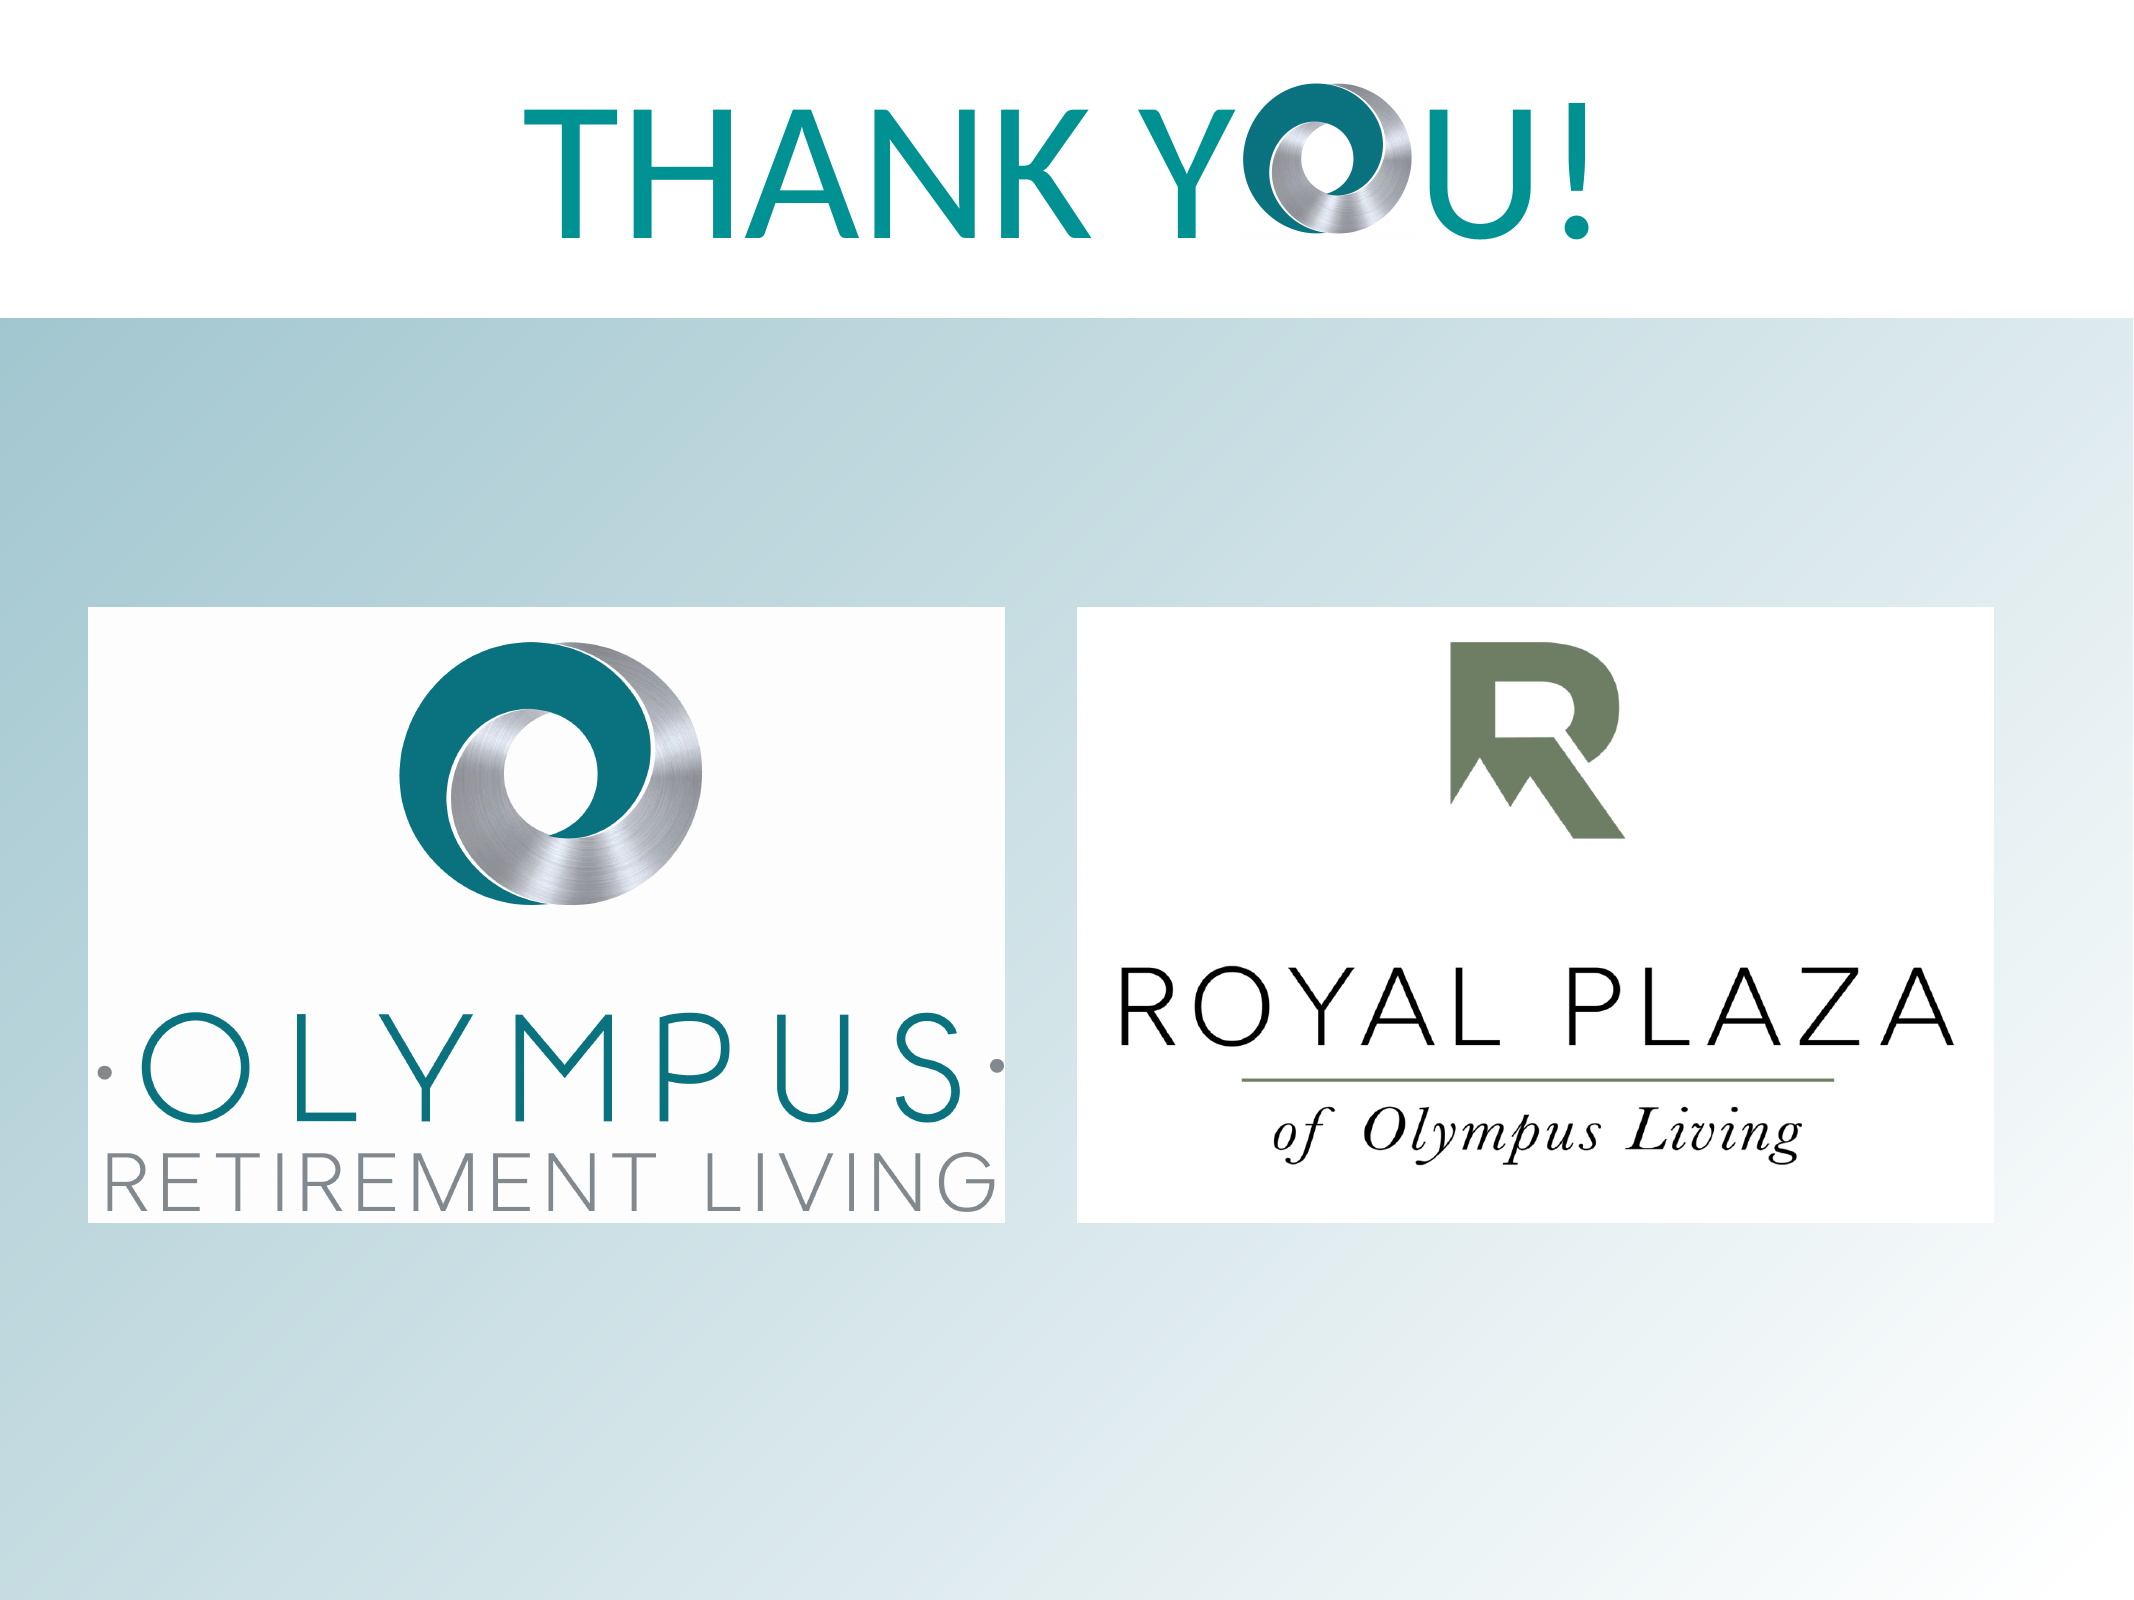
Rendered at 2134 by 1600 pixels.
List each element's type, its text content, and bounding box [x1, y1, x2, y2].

text_box THANK Y U! [0, 0, 2134, 318]
picture [88, 607, 1005, 1224]
picture [1240, 79, 1417, 238]
picture [1077, 607, 1994, 1224]
